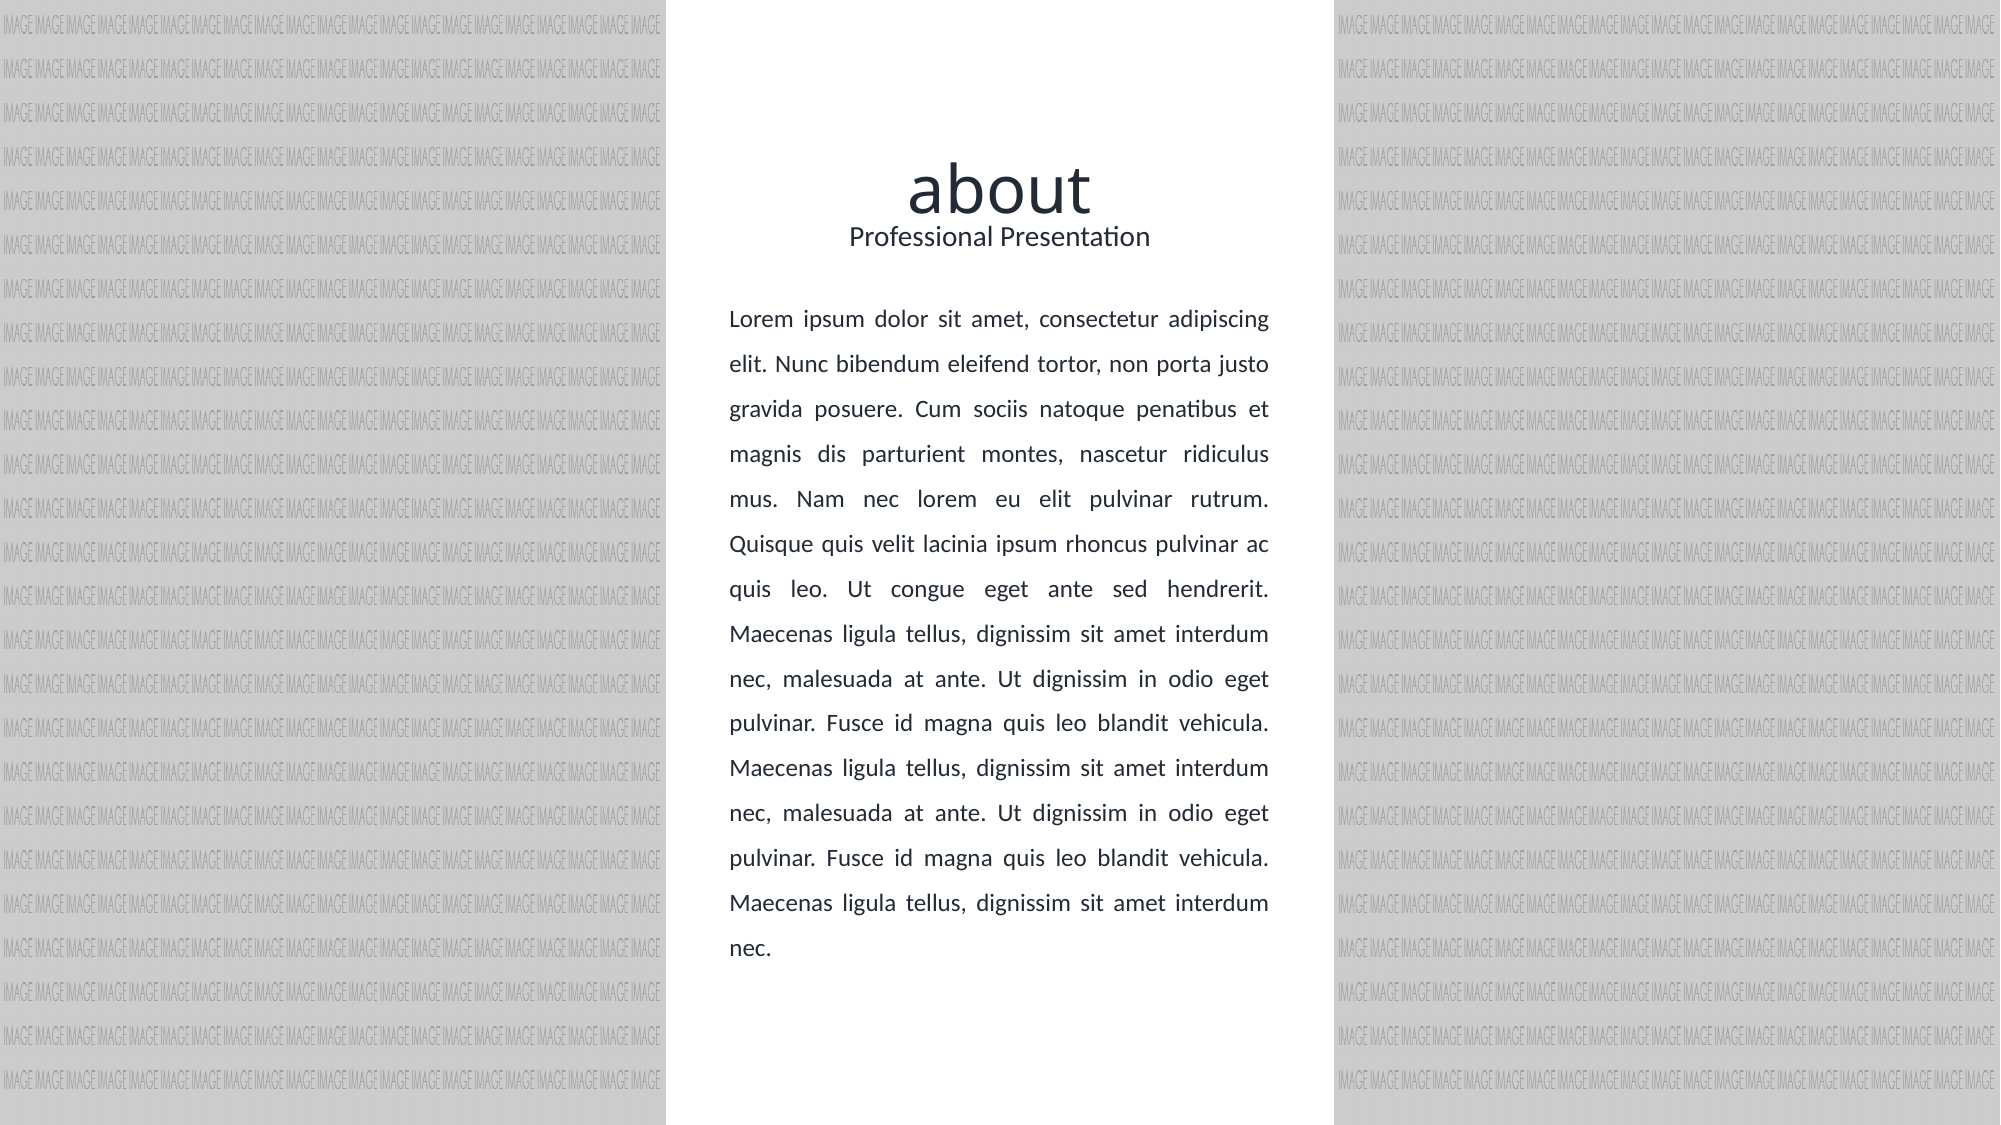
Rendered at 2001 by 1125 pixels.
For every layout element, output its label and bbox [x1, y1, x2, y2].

text_box [0, 0, 2000, 1125]
